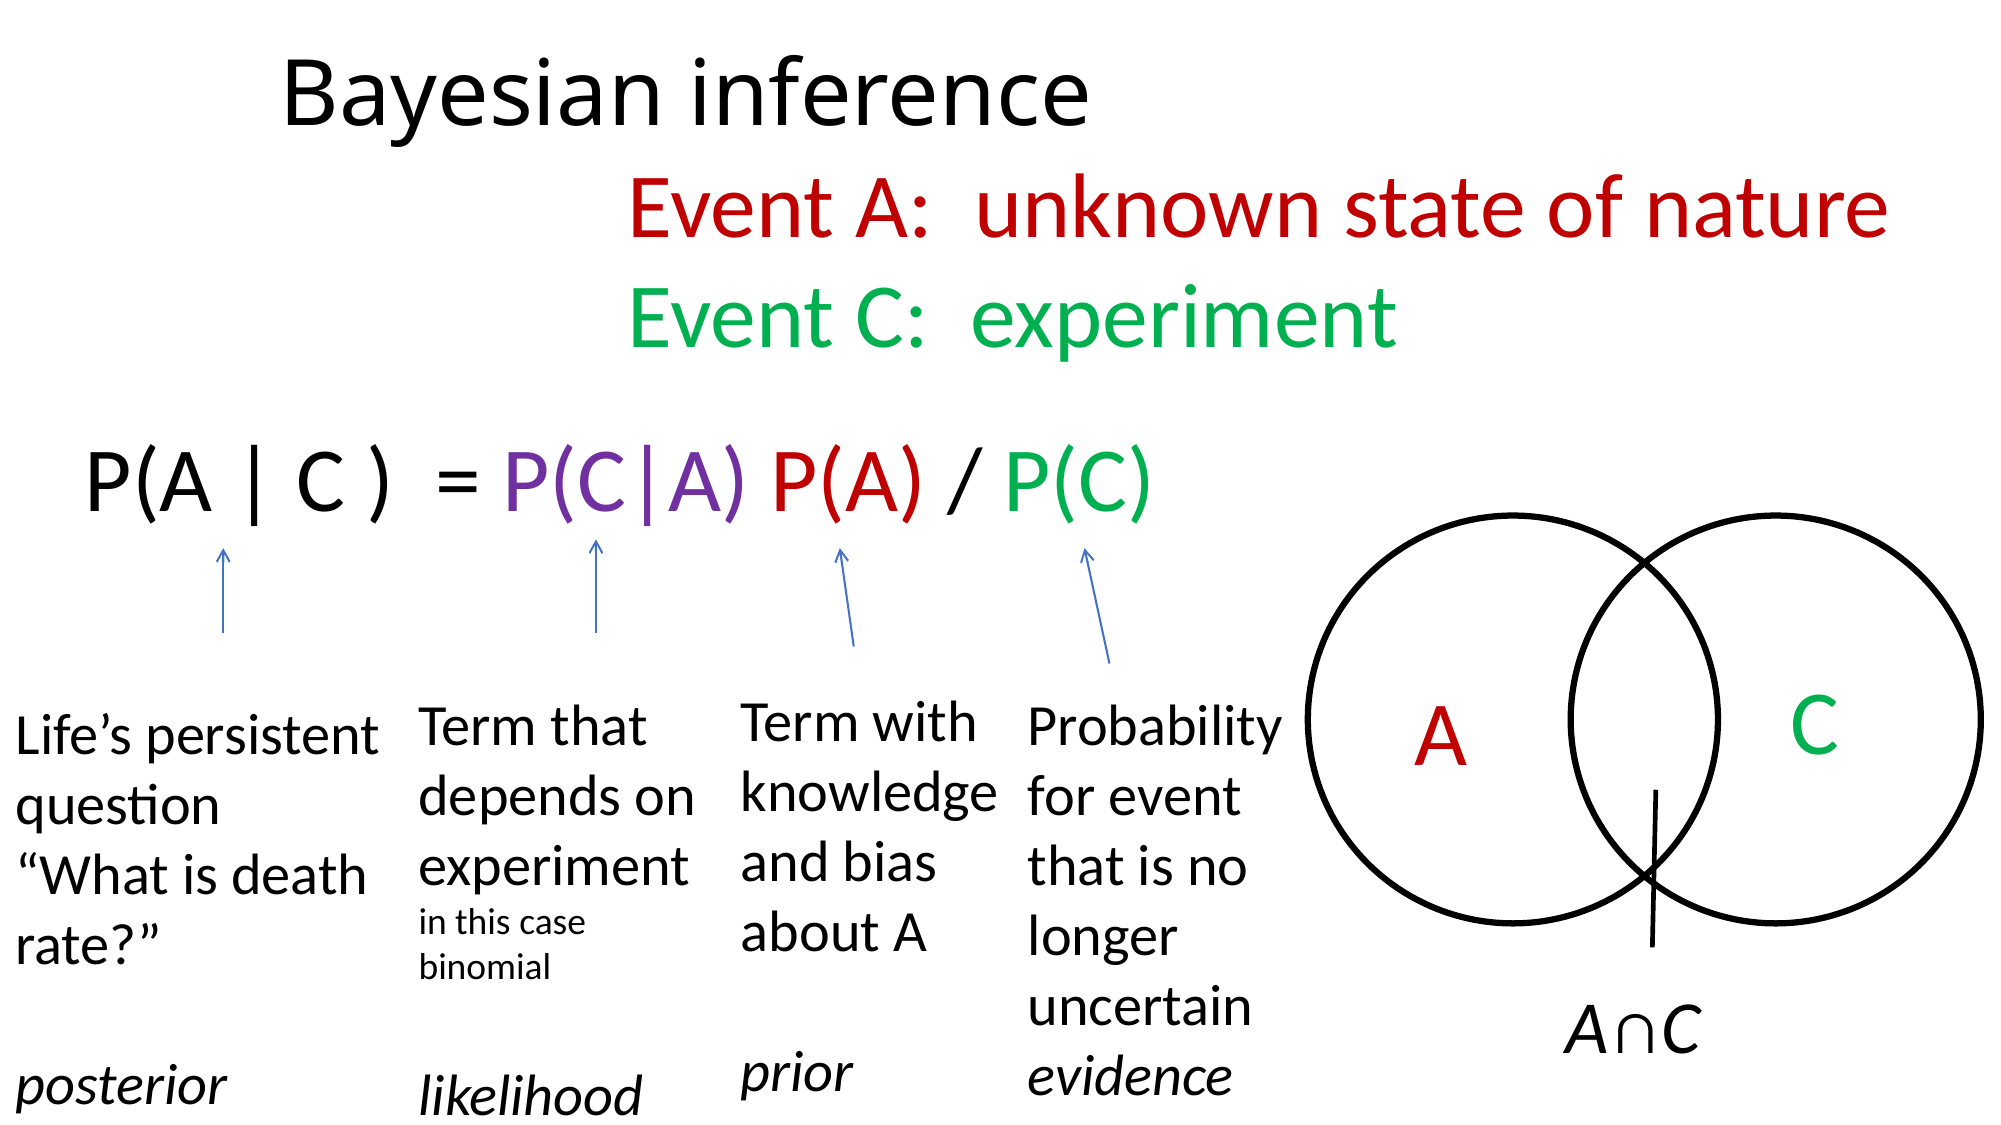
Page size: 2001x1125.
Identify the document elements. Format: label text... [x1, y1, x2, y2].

text_box Event A: unknown state of nature Event C: experiment [612, 138, 1906, 373]
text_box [1652, 789, 1656, 948]
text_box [1084, 548, 1110, 664]
text_box A [1399, 666, 1483, 791]
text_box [839, 548, 854, 647]
text_box C [1775, 655, 1855, 781]
text_box Term with knowledge and bias about A prior [726, 676, 1014, 1111]
text_box Life’s persistent question “What is death rate?” posterior [0, 689, 403, 1125]
text_box P(A | C ) = P(C|A) P(A) / P(C) [70, 412, 1171, 648]
text_box A∩C [1551, 971, 1717, 1076]
text_box [1569, 514, 1982, 925]
text_box Term that depends on experiment in this case binomial likelihood [403, 679, 711, 1125]
title Bayesian inference [264, 10, 1725, 182]
text_box [1306, 514, 1644, 925]
text_box Probability for event that is no longer uncertain evidence [1013, 679, 1301, 1115]
